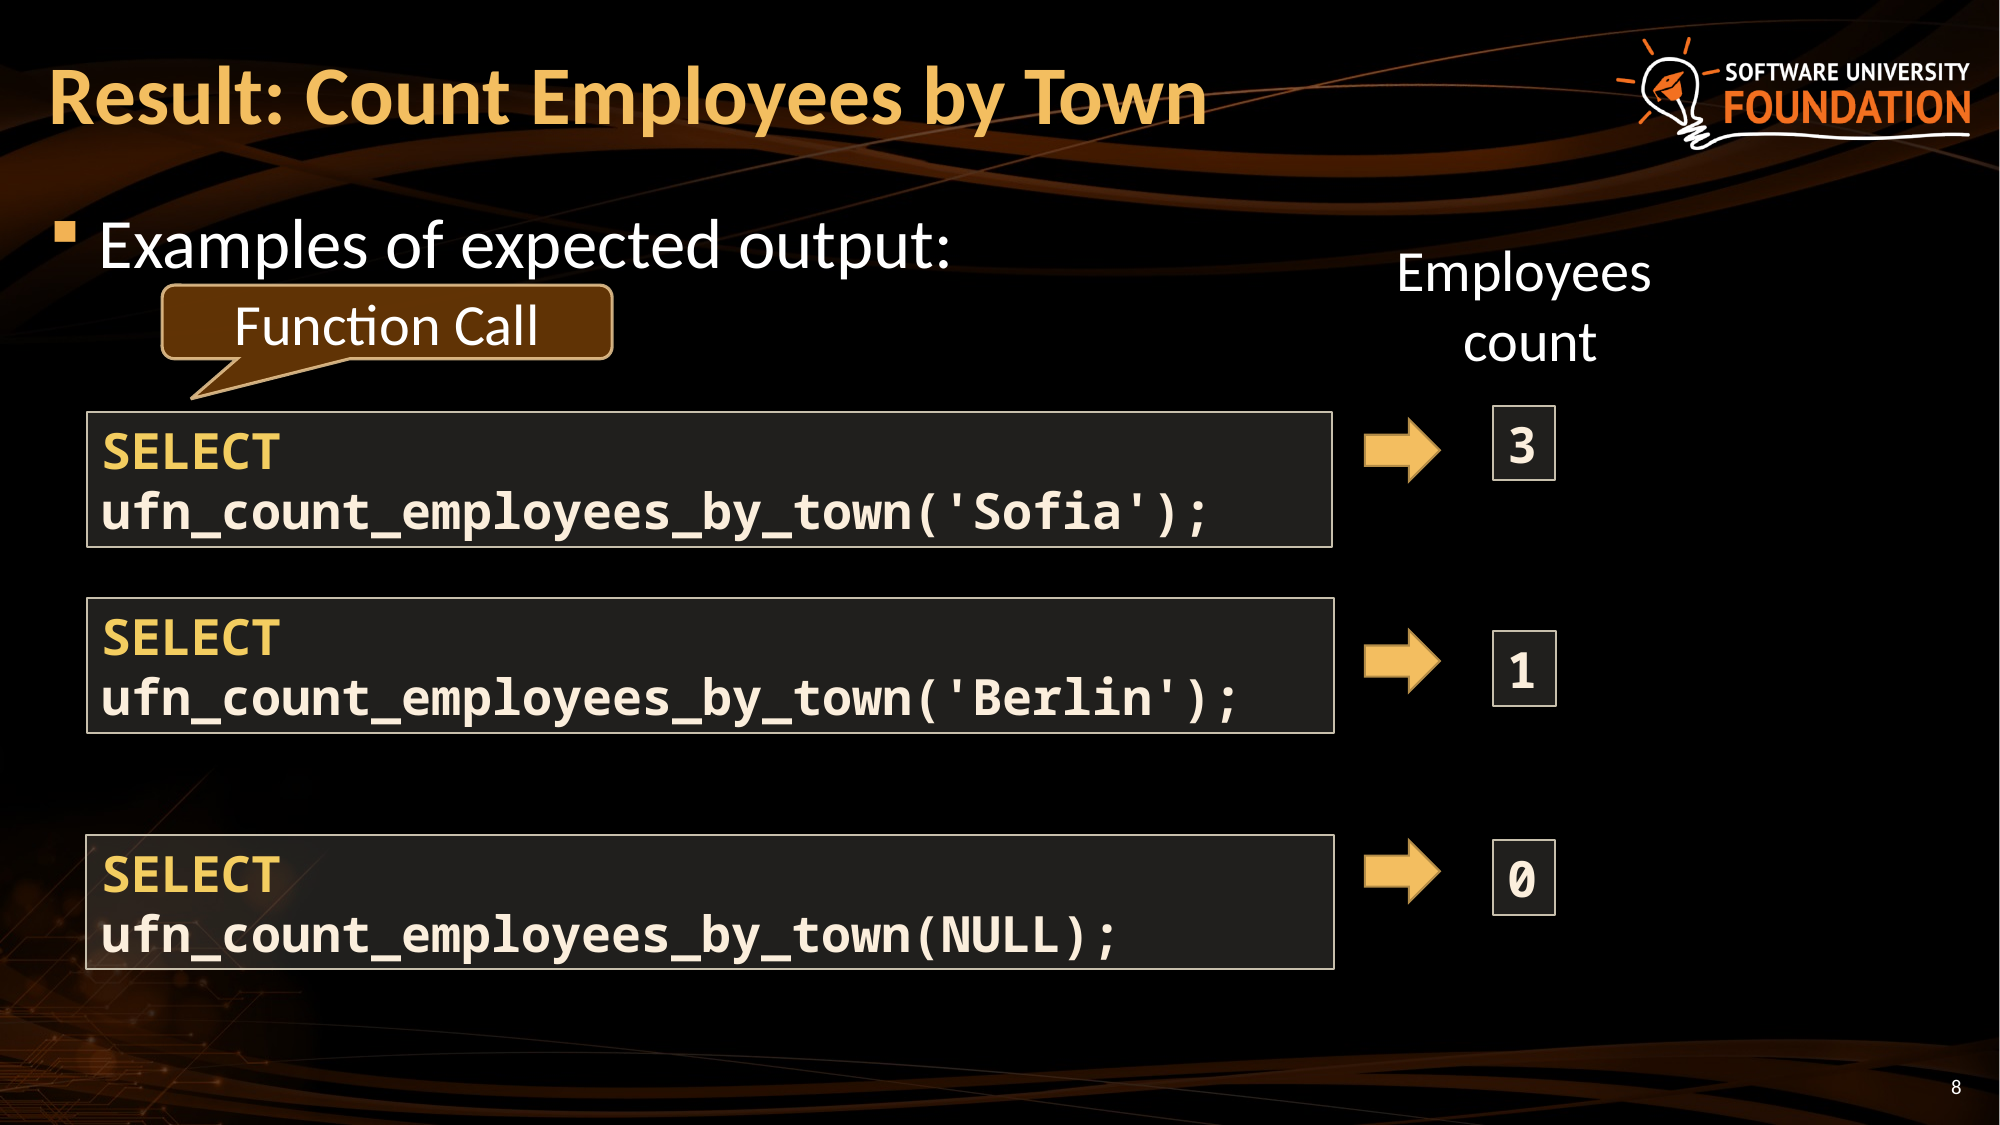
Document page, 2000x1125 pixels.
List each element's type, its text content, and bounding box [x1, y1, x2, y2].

picture [0, 0, 2000, 1125]
text_box SELECT ufn_count_employees_by_town('Sofia'); [87, 412, 1333, 548]
list Examples of expected output: [31, 187, 1968, 1102]
text_box Function Call [160, 284, 614, 400]
text_box 3 [1492, 405, 1556, 481]
text_box 0 [1492, 840, 1556, 915]
title Result: Count Employees by Town [30, 6, 1602, 189]
slide_number 8 [1897, 1070, 1968, 1103]
text_box [1363, 627, 1442, 695]
text_box SELECT ufn_count_employees_by_town('Berlin'); [87, 598, 1335, 734]
text_box [1363, 837, 1442, 905]
text_box 1 [1493, 631, 1556, 706]
text_box [1363, 416, 1442, 484]
text_box Employees count [1381, 226, 1667, 381]
text_box SELECT ufn_count_employees_by_town(NULL); [86, 834, 1334, 970]
